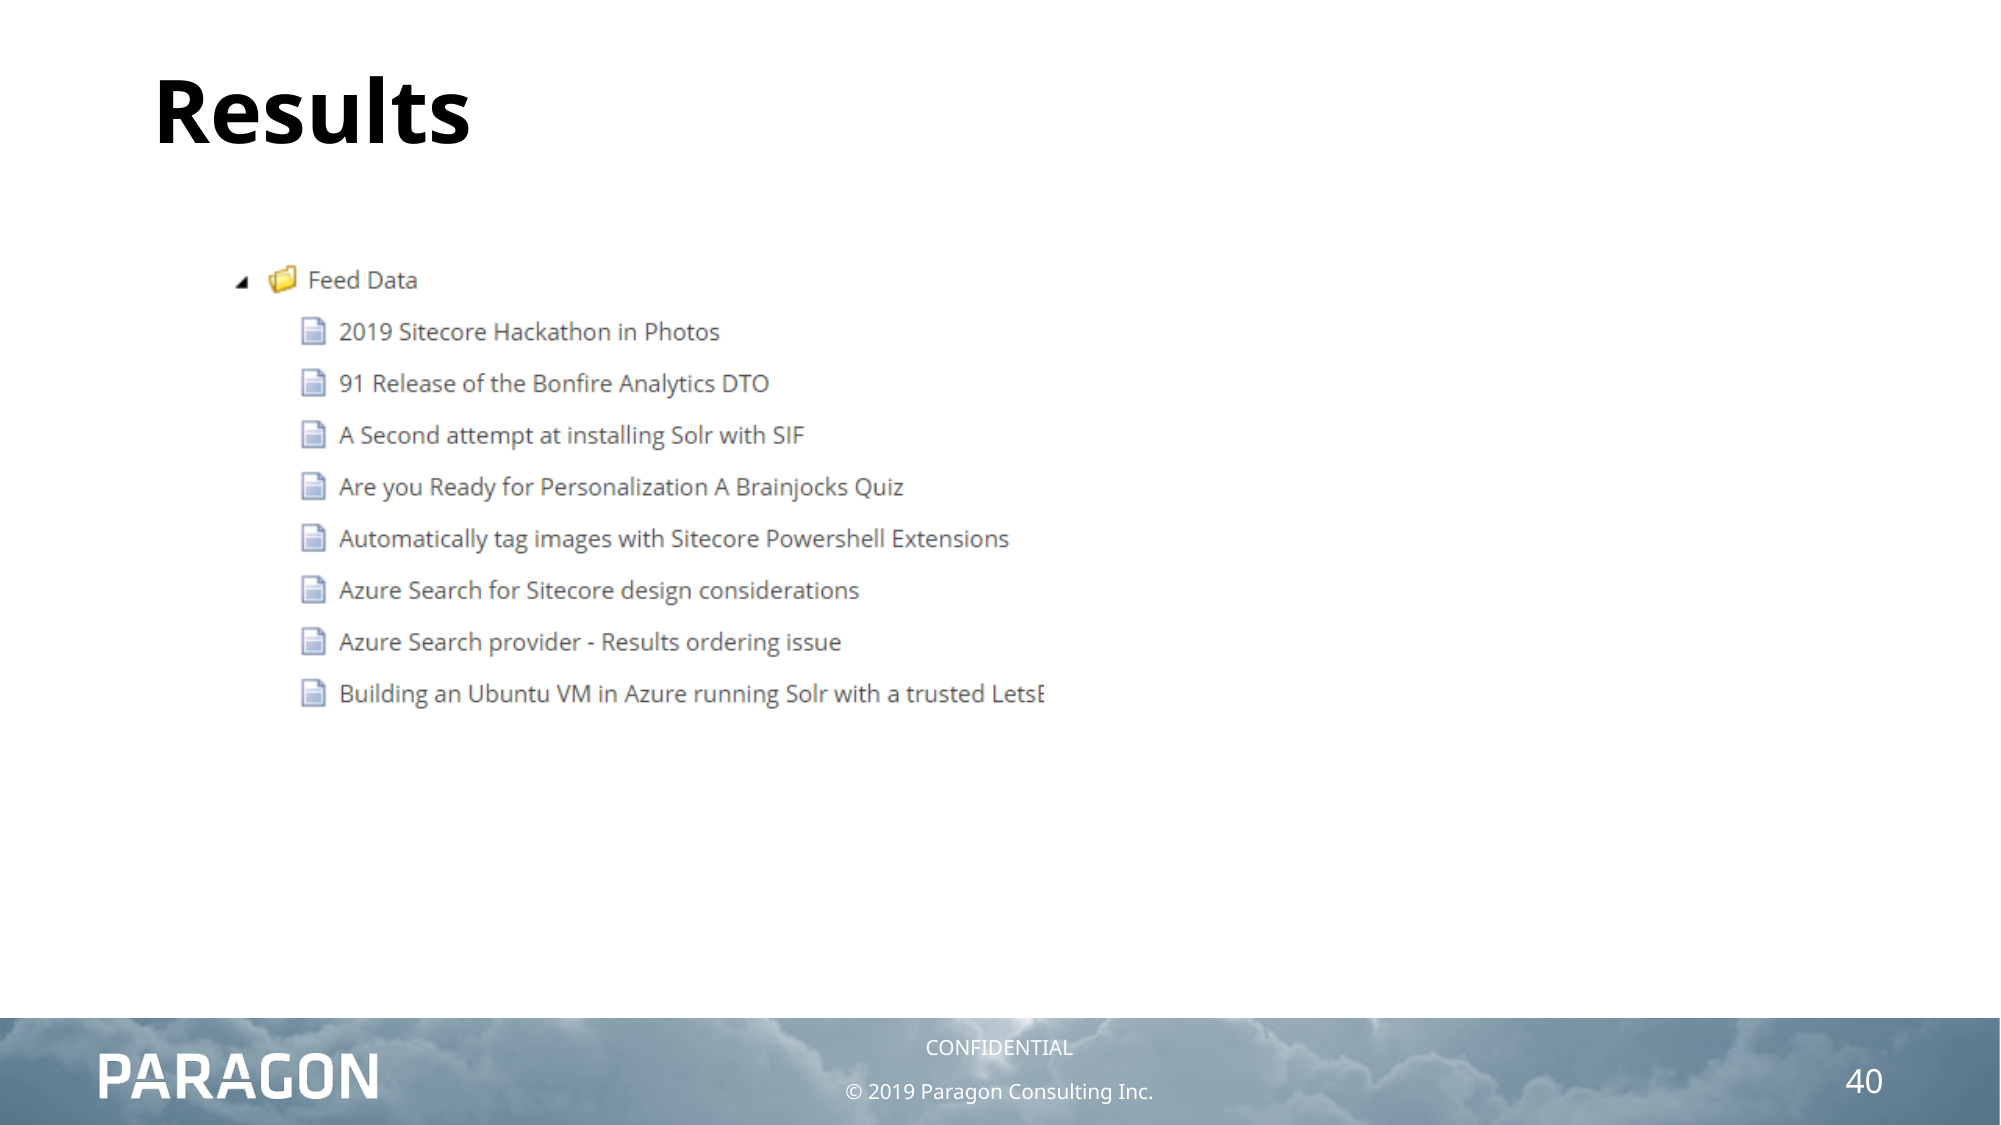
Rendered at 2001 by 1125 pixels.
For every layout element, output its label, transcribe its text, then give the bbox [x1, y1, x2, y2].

slide_number 40 [1786, 1052, 1899, 1113]
picture [99, 1053, 383, 1099]
title Results [137, 59, 1863, 171]
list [230, 256, 1044, 726]
